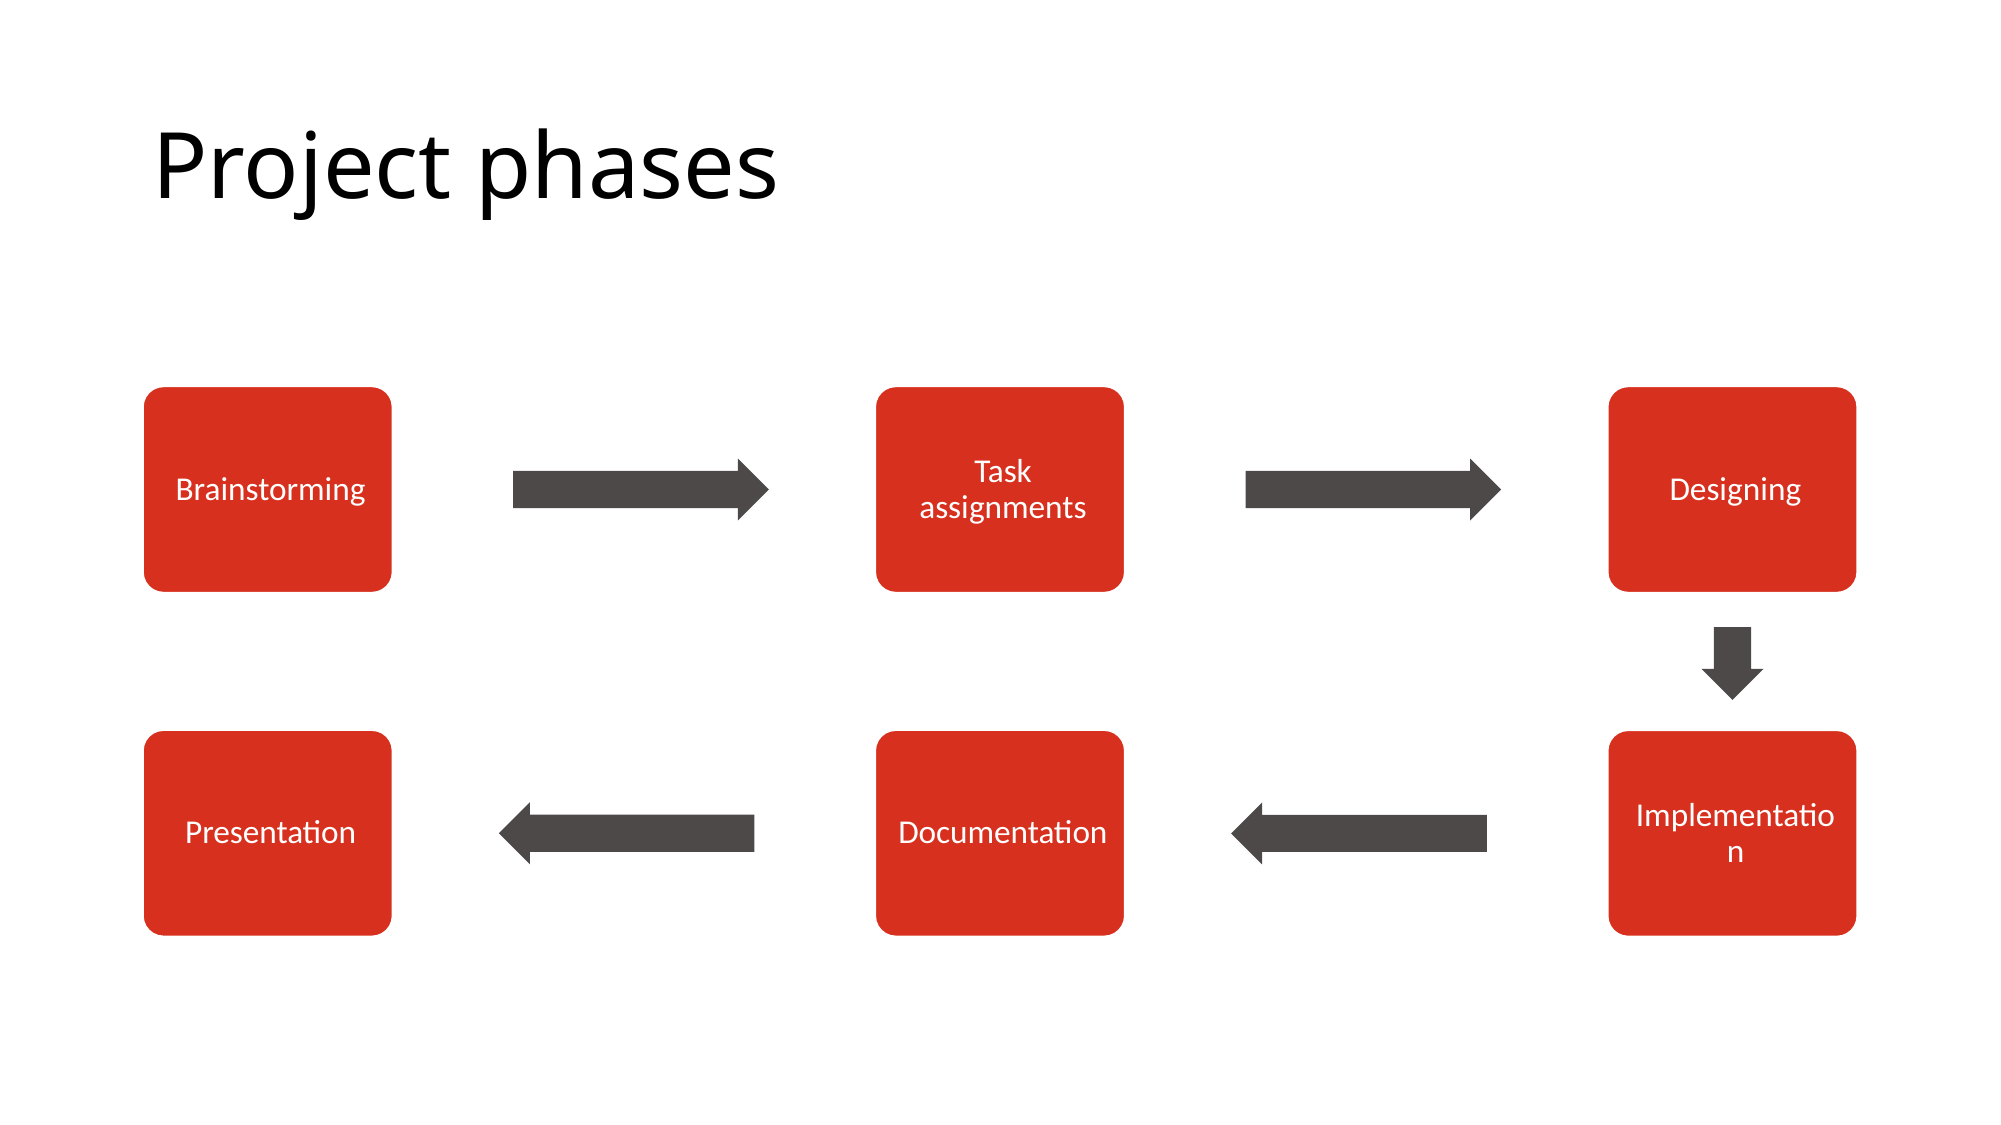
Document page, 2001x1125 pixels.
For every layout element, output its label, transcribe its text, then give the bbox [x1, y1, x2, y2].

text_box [0, 211, 2000, 979]
title Project phases [137, 59, 1863, 211]
